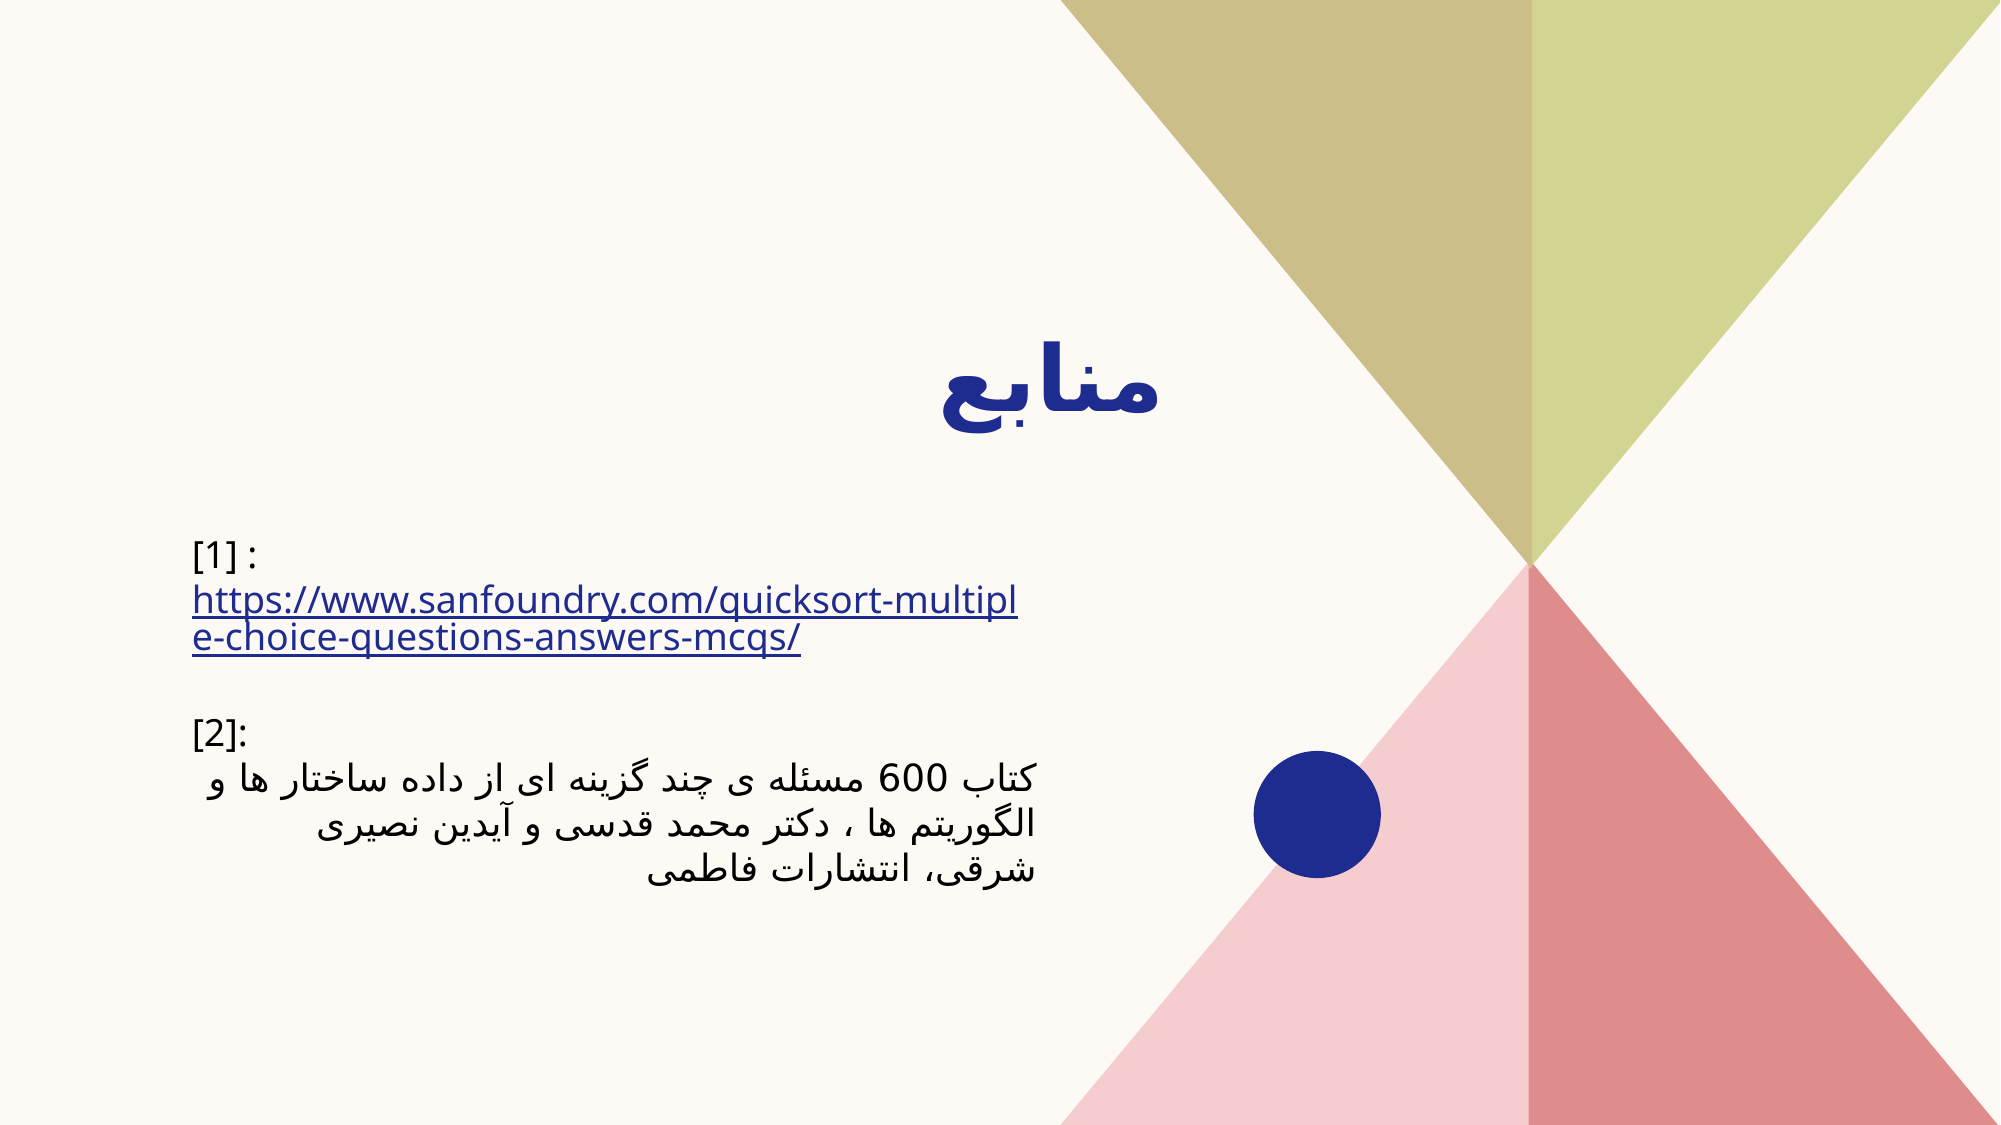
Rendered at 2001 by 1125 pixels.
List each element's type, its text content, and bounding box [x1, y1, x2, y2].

title منابع [246, 311, 1180, 438]
text_box [1] : https://www.sanfoundry.com/quicksort-multiple-choice-questions-answers-mcqs/ [2]: کتاب 600 مسئله ی چند گزینه ای از داده ساختار ها و الگوریتم ها ، دکتر محمد قدسی و آیدین نصیری شرقی، انتشارات فاطمی [177, 523, 1052, 860]
